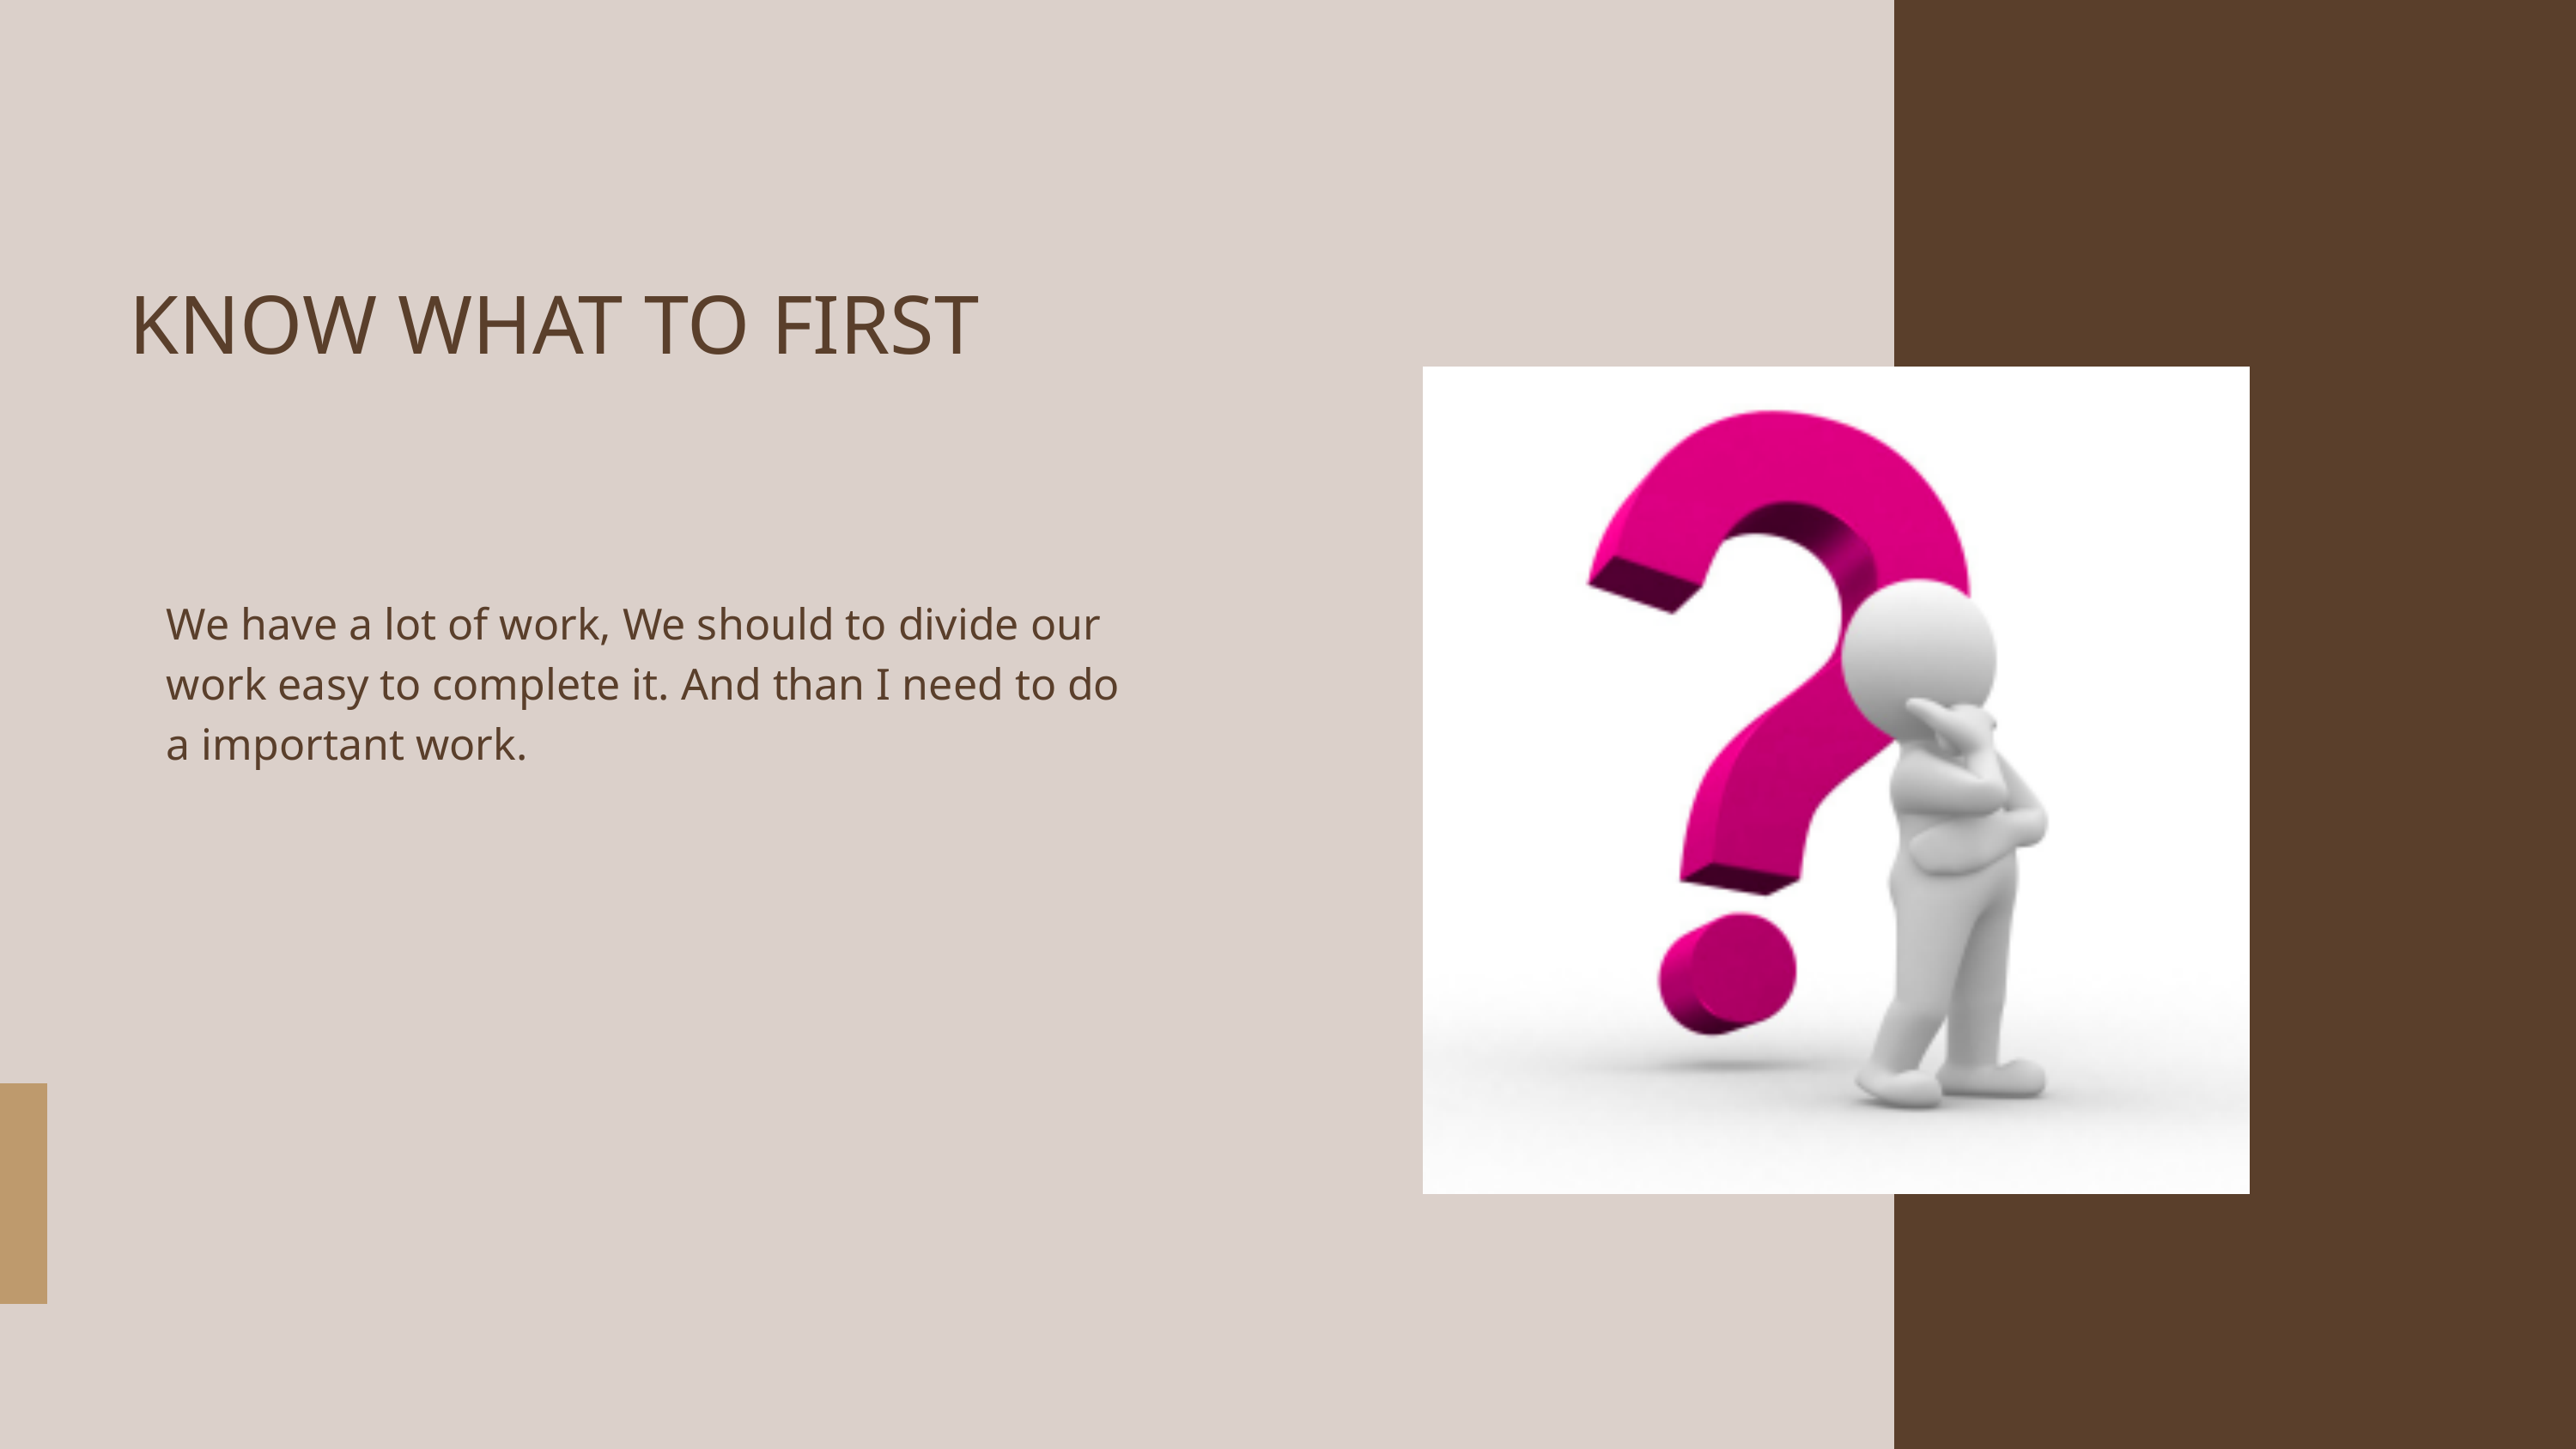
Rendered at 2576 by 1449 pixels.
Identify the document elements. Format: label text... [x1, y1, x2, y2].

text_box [1893, 0, 2576, 1449]
picture [1422, 367, 2250, 1194]
text_box KNOW WHAT TO FIRST [129, 265, 1286, 370]
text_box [0, 1083, 48, 1304]
text_box We have a lot of work, We should to divide our work easy to complete it. And than I need to do a important work. [167, 588, 1153, 769]
